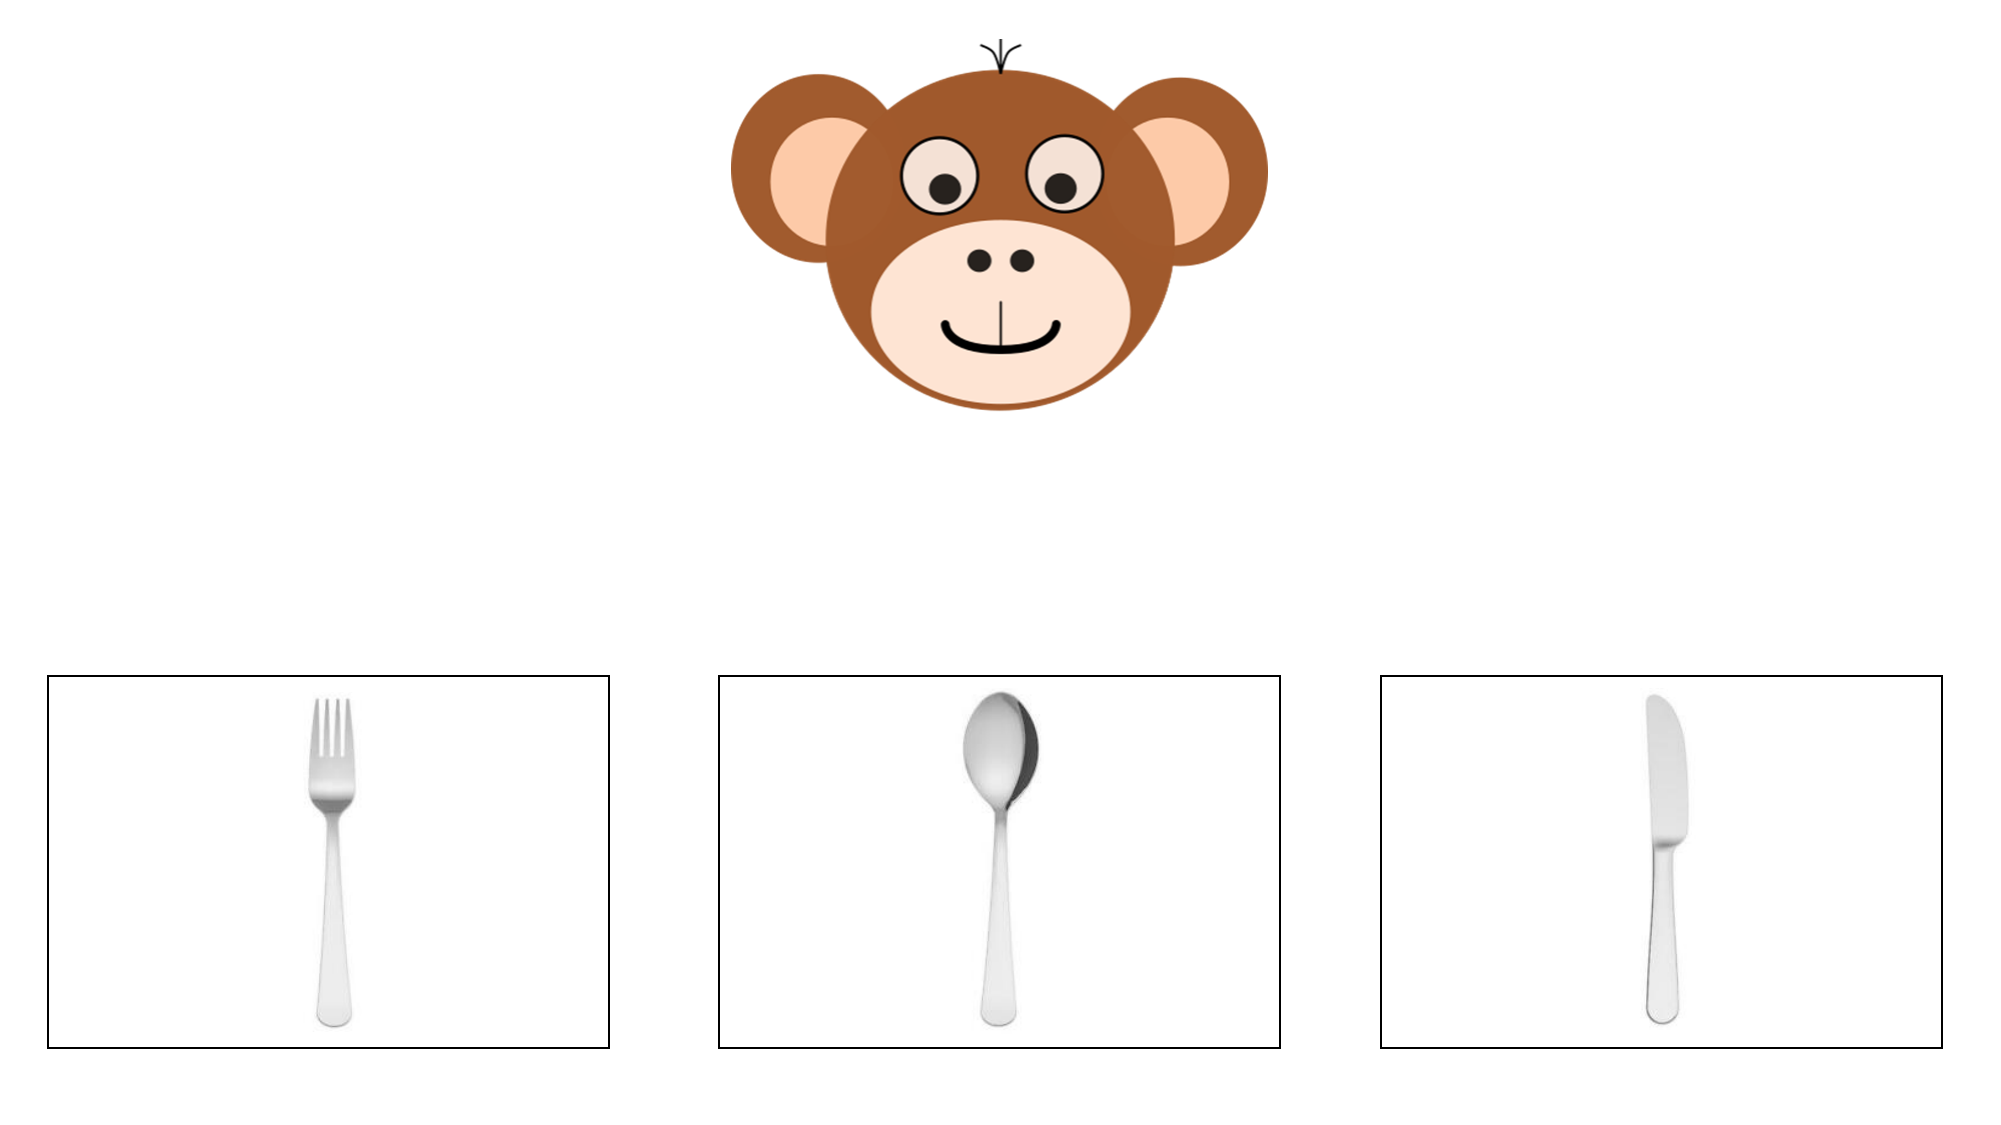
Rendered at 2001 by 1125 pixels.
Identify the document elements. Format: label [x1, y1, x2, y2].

text_box [1380, 675, 1943, 1049]
picture [731, 39, 1269, 418]
picture [1639, 688, 1704, 1030]
text_box [718, 675, 1281, 1049]
picture [955, 688, 1044, 1035]
picture [296, 692, 369, 1032]
text_box [47, 675, 610, 1049]
